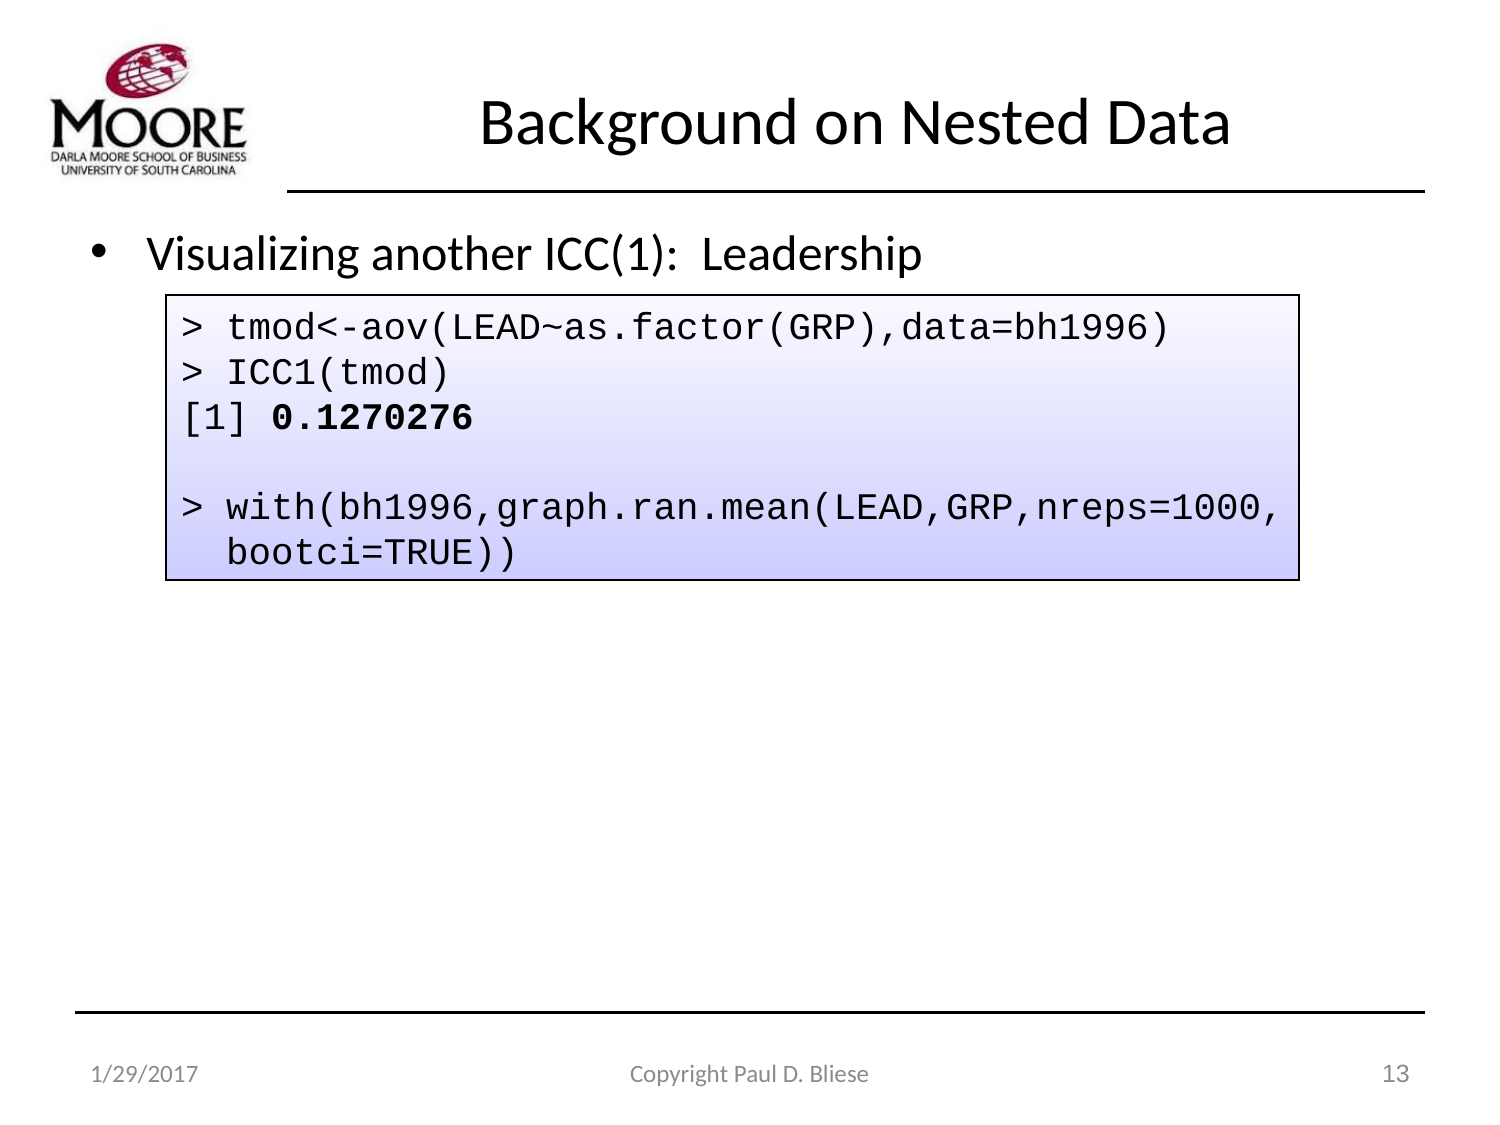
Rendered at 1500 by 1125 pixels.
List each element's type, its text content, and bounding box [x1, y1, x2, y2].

footer Copyright Paul D. Bliese [512, 1042, 988, 1103]
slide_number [75, 1042, 425, 1103]
slide_number 13 [1074, 1042, 1425, 1103]
picture [35, 24, 262, 191]
text_box > tmod<-aov(LEAD~as.factor(GRP),data=bh1996) > ICC1(tmod) [1] 0.1270276 > with(bh1996,graph.ran.mean(LEAD,GRP,nreps=1000, bootci=TRUE)) [166, 413, 1299, 580]
title Background on Nested Data [287, 45, 1425, 192]
list Visualizing another ICC(1): Leadership [75, 212, 1425, 413]
